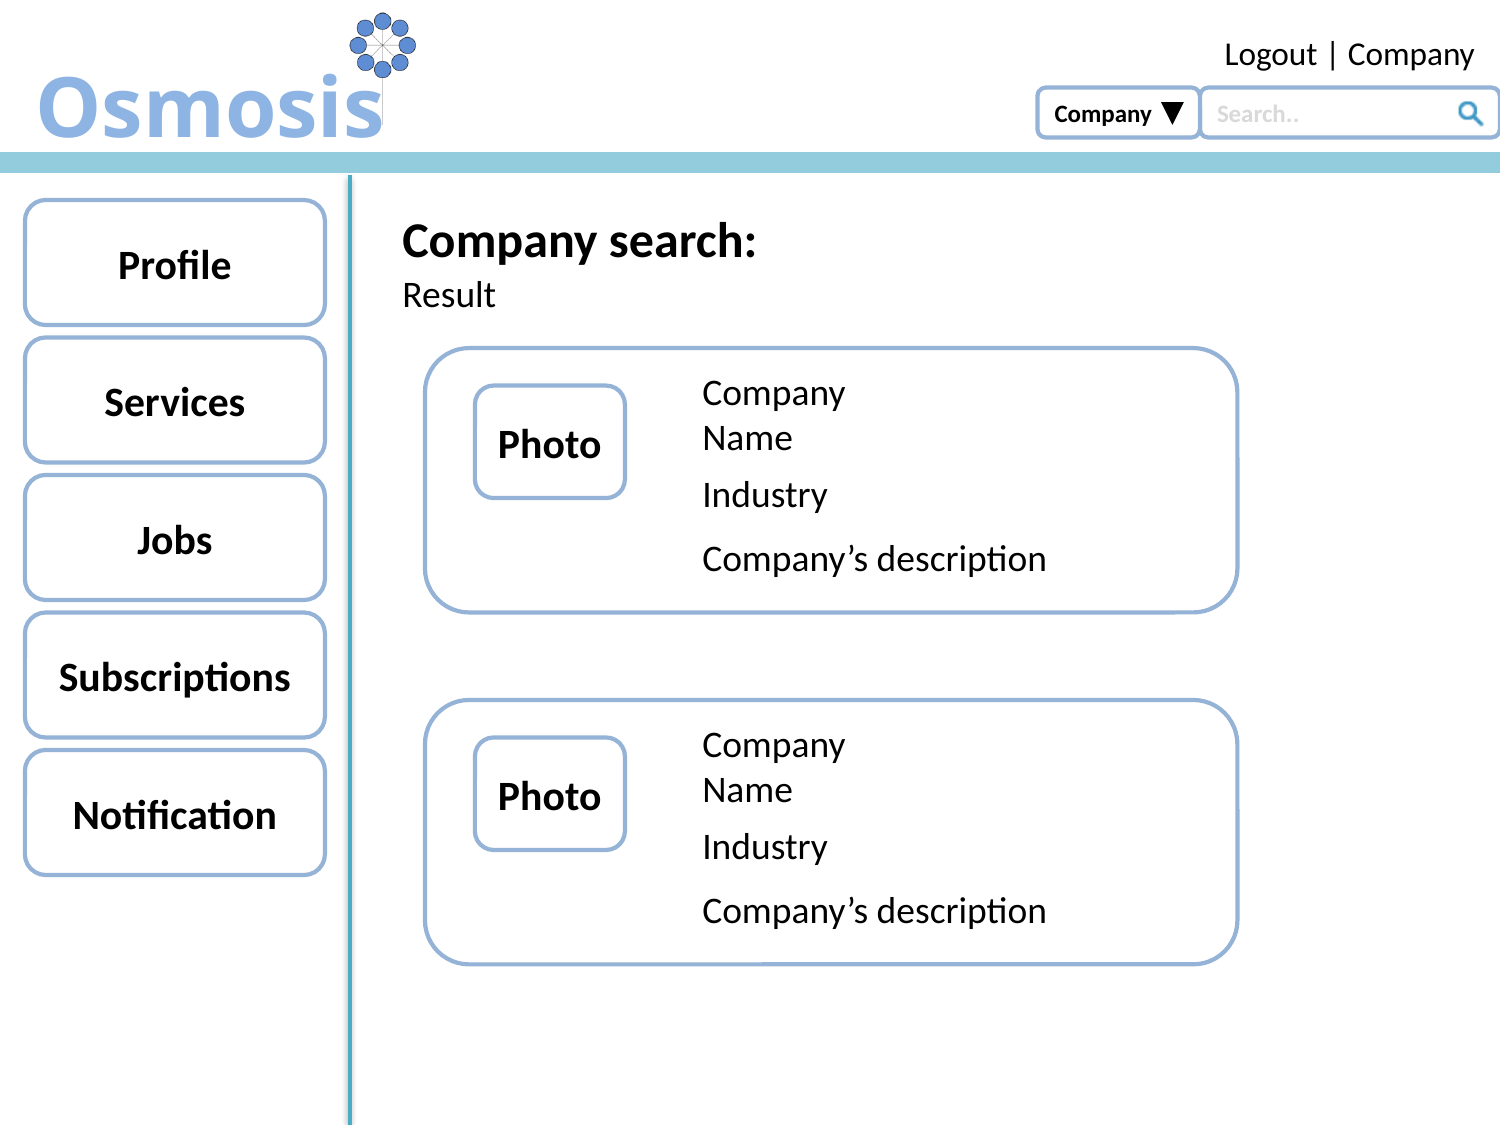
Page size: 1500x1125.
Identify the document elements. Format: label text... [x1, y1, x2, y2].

text_box Company search: [387, 199, 850, 275]
text_box [422, 345, 1240, 615]
text_box Photo [472, 383, 628, 501]
text_box [422, 697, 1240, 967]
text_box Services [22, 335, 328, 465]
text_box Profile [22, 197, 328, 328]
text_box Company’s description [687, 878, 1113, 939]
text_box Company Name [687, 712, 888, 814]
text_box Industry [687, 814, 888, 875]
picture [1450, 98, 1488, 129]
text_box Search.. [1200, 85, 1500, 140]
text_box Result [387, 275, 675, 323]
text_box [1155, 97, 1190, 132]
text_box Osmosis [20, 46, 400, 152]
text_box Industry [687, 462, 888, 523]
text_box Company [1035, 85, 1203, 140]
text_box Logout | Company [1162, 24, 1500, 80]
picture [324, 12, 438, 126]
text_box Subscriptions [22, 610, 328, 740]
text_box Company Name [687, 360, 888, 462]
text_box Jobs [22, 472, 328, 603]
text_box Photo [472, 735, 628, 853]
text_box Notification [22, 747, 328, 878]
text_box Company’s description [687, 526, 1113, 587]
